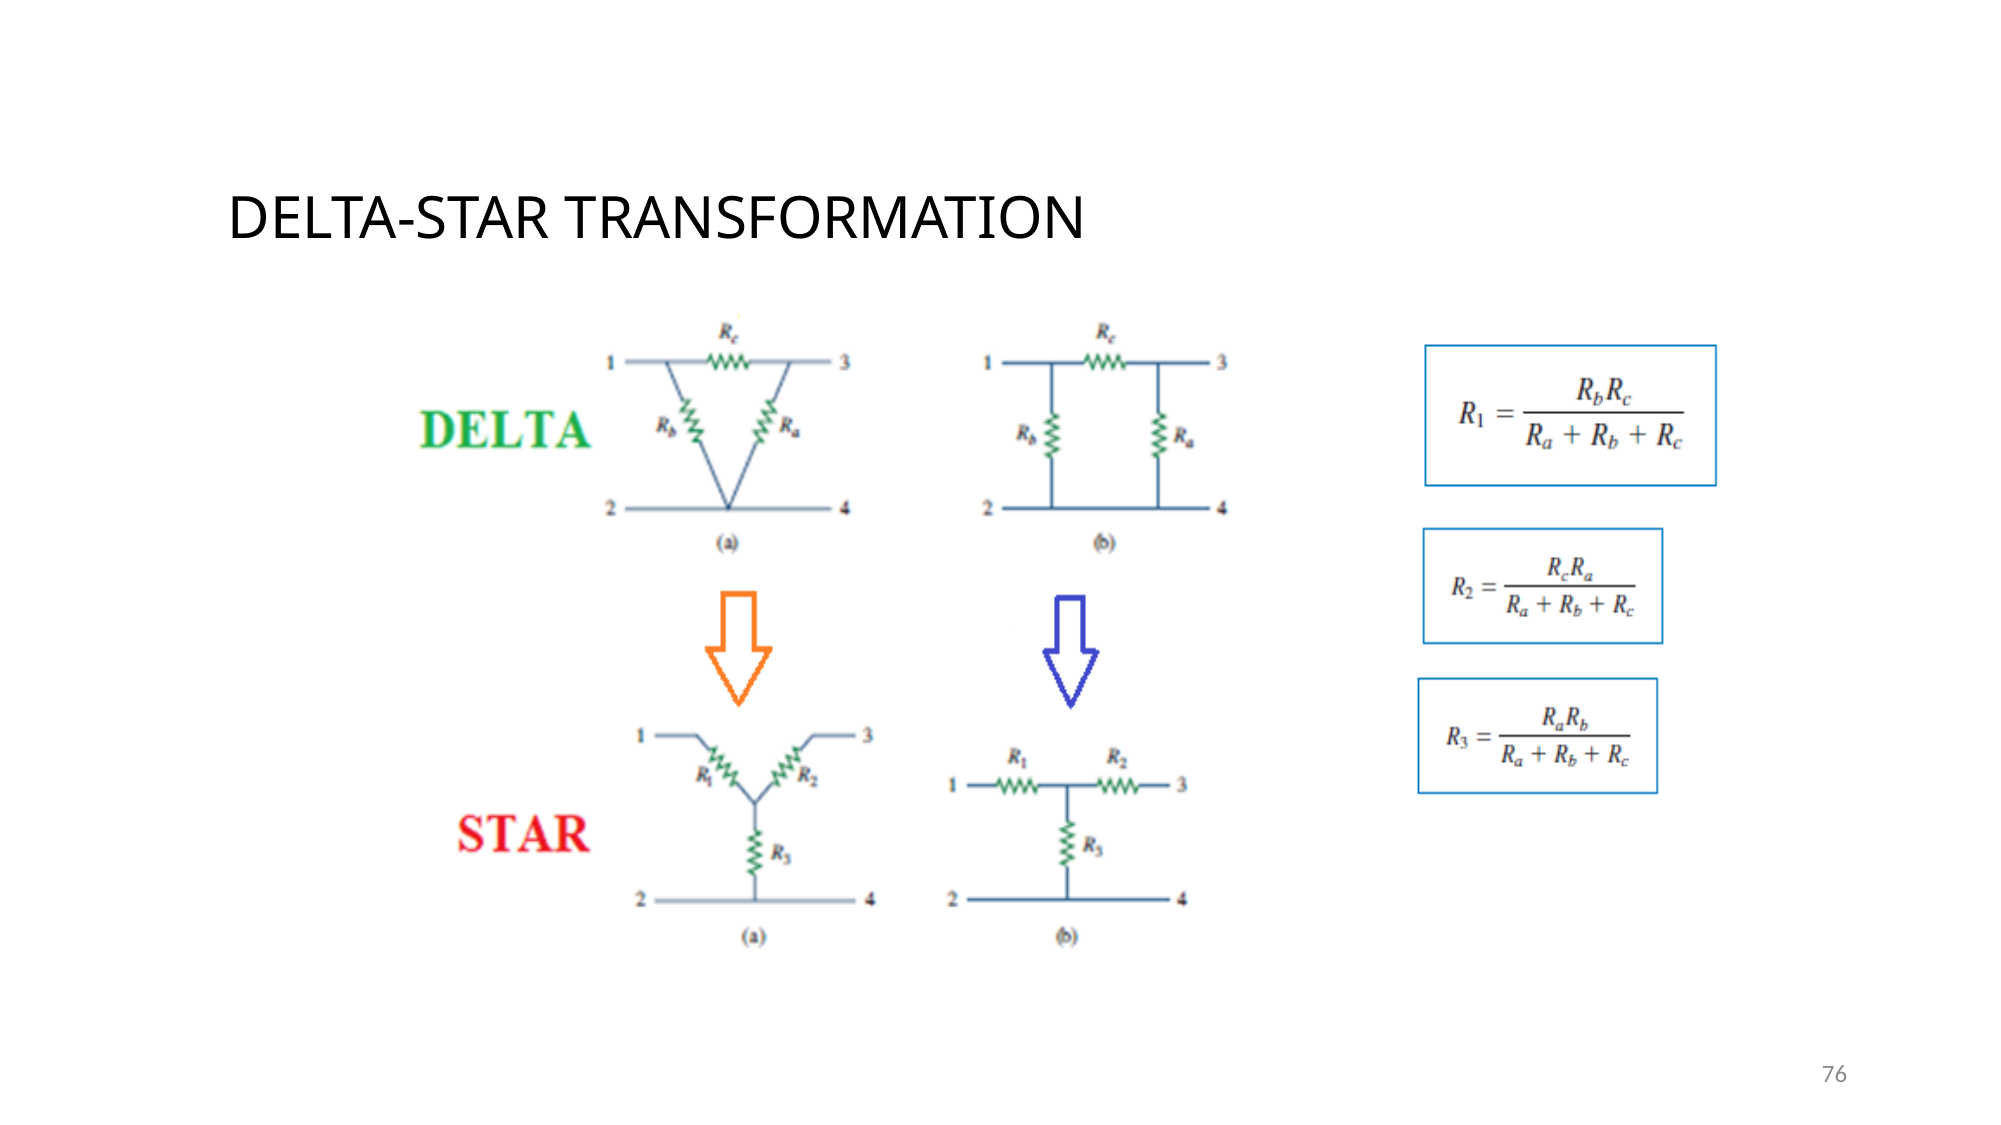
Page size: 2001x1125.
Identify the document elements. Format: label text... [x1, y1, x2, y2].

slide_number 76 [1412, 1042, 1863, 1103]
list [375, 278, 1757, 964]
title DELTA-STAR TRANSFORMATION [212, 161, 1788, 279]
